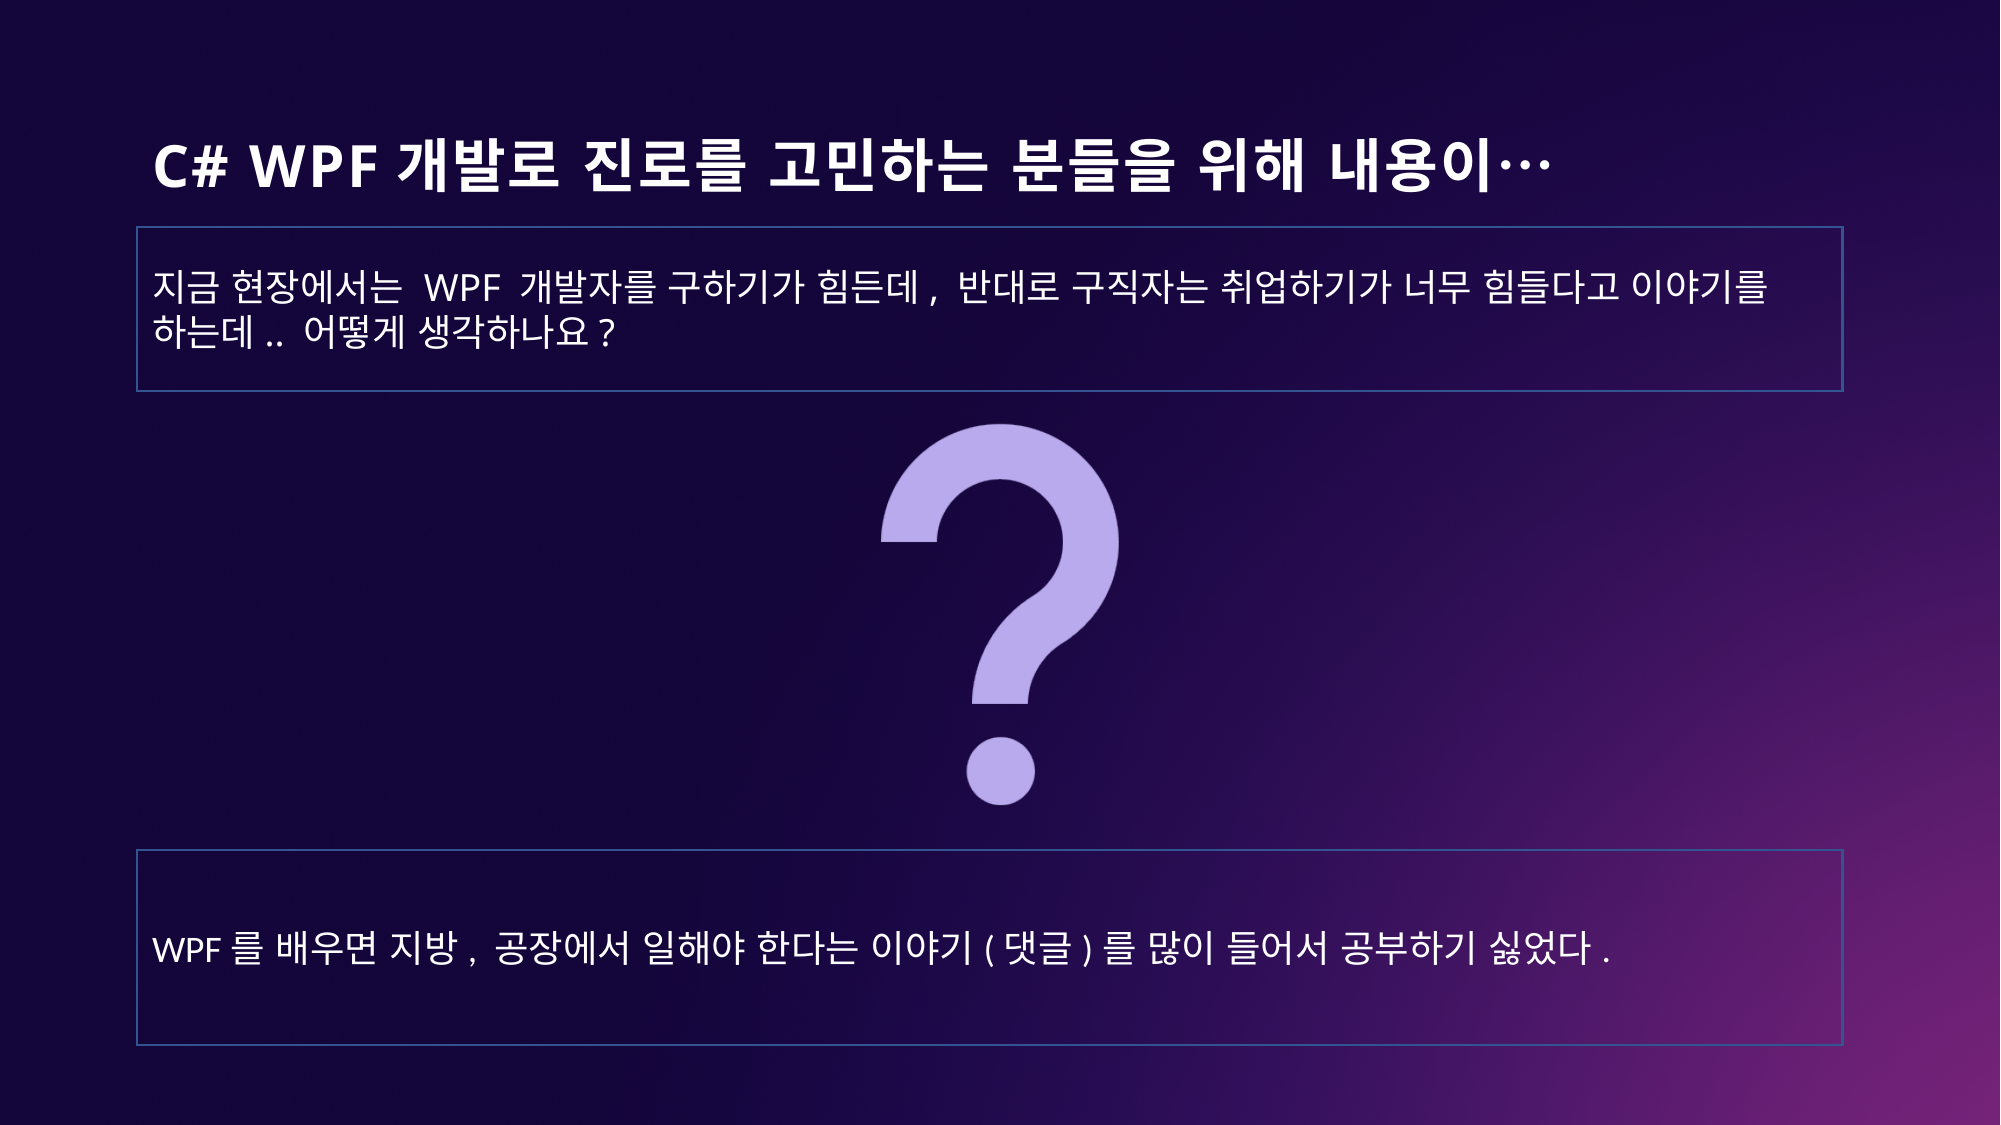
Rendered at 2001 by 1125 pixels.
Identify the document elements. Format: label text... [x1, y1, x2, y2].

text_box WPF를 배우면 지방, 공장에서 일해야 한다는 이야기(댓글)를 많이 들어서 공부하기 싫었다. [136, 849, 1844, 1046]
picture [0, 0, 2000, 1125]
text_box 지금 현장에서는 WPF 개발자를 구하기가 힘든데, 반대로 구직자는 취업하기가 너무 힘들다고 이야기를 하는데.. 어떻게 생각하나요? [136, 226, 1844, 392]
title C# WPF개발로 진로를 고민하는 분들을 위해 내용이… [137, 59, 1863, 278]
